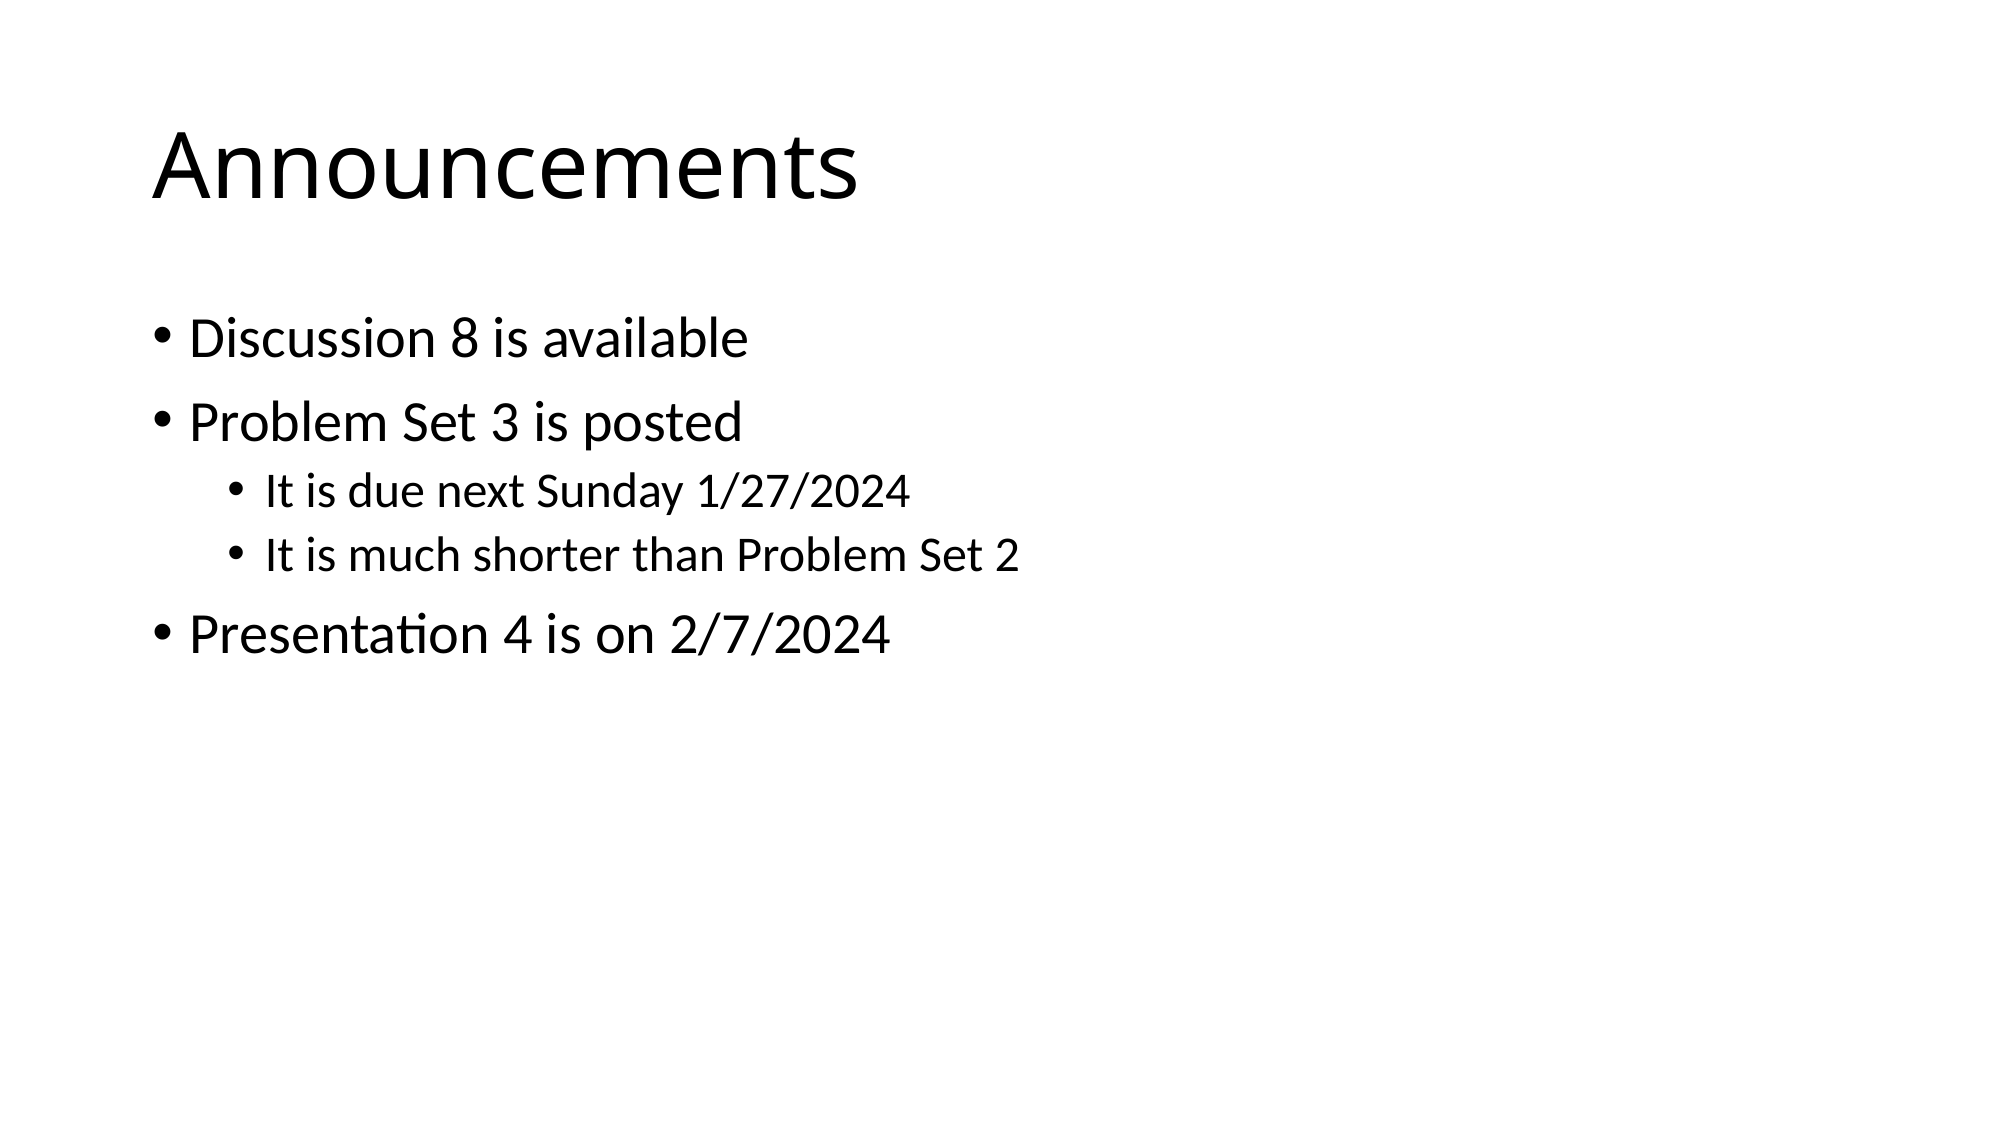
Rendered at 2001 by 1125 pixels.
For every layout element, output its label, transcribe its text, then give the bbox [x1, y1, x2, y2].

title Announcements [137, 59, 1863, 278]
list Discussion 8 is available Problem Set 3 is posted It is due next Sunday 1/27/2024 It is much shorter than Problem Set 2 Presentation 4 is on 2/7/2024 [137, 299, 1863, 1014]
